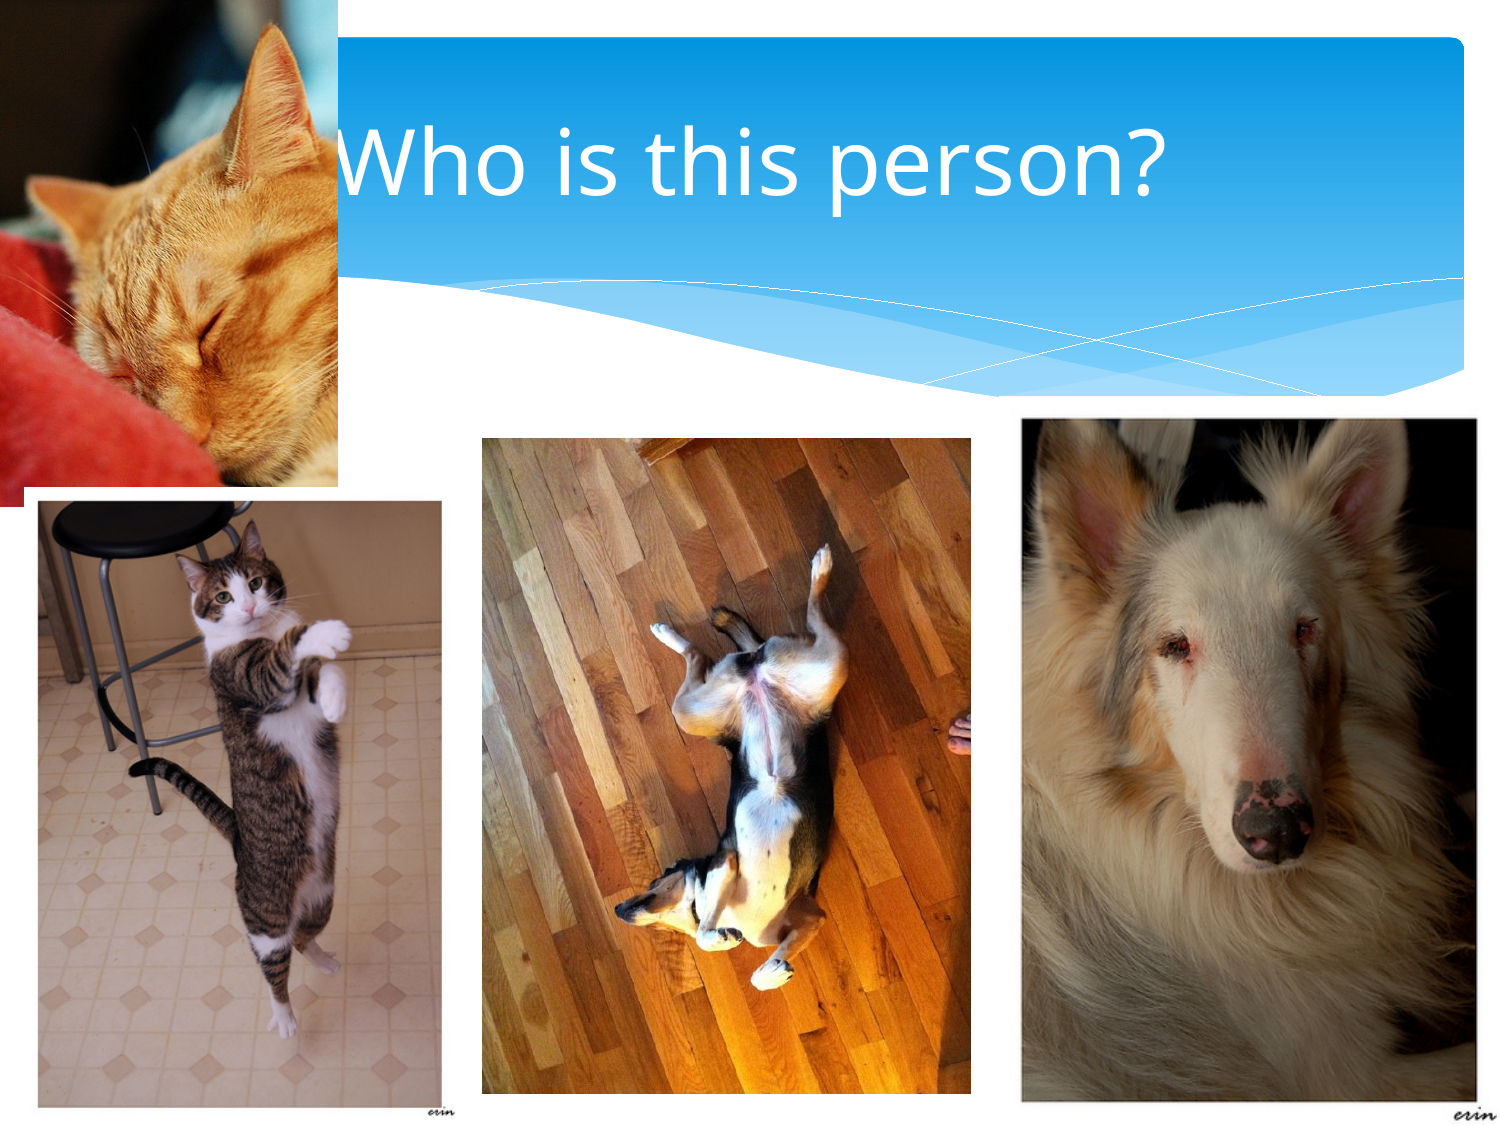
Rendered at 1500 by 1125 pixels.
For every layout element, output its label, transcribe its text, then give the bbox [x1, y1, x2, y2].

title Who is this person? [343, 55, 1425, 261]
picture [481, 437, 972, 1094]
picture [0, 0, 456, 1123]
picture [999, 395, 1500, 1125]
